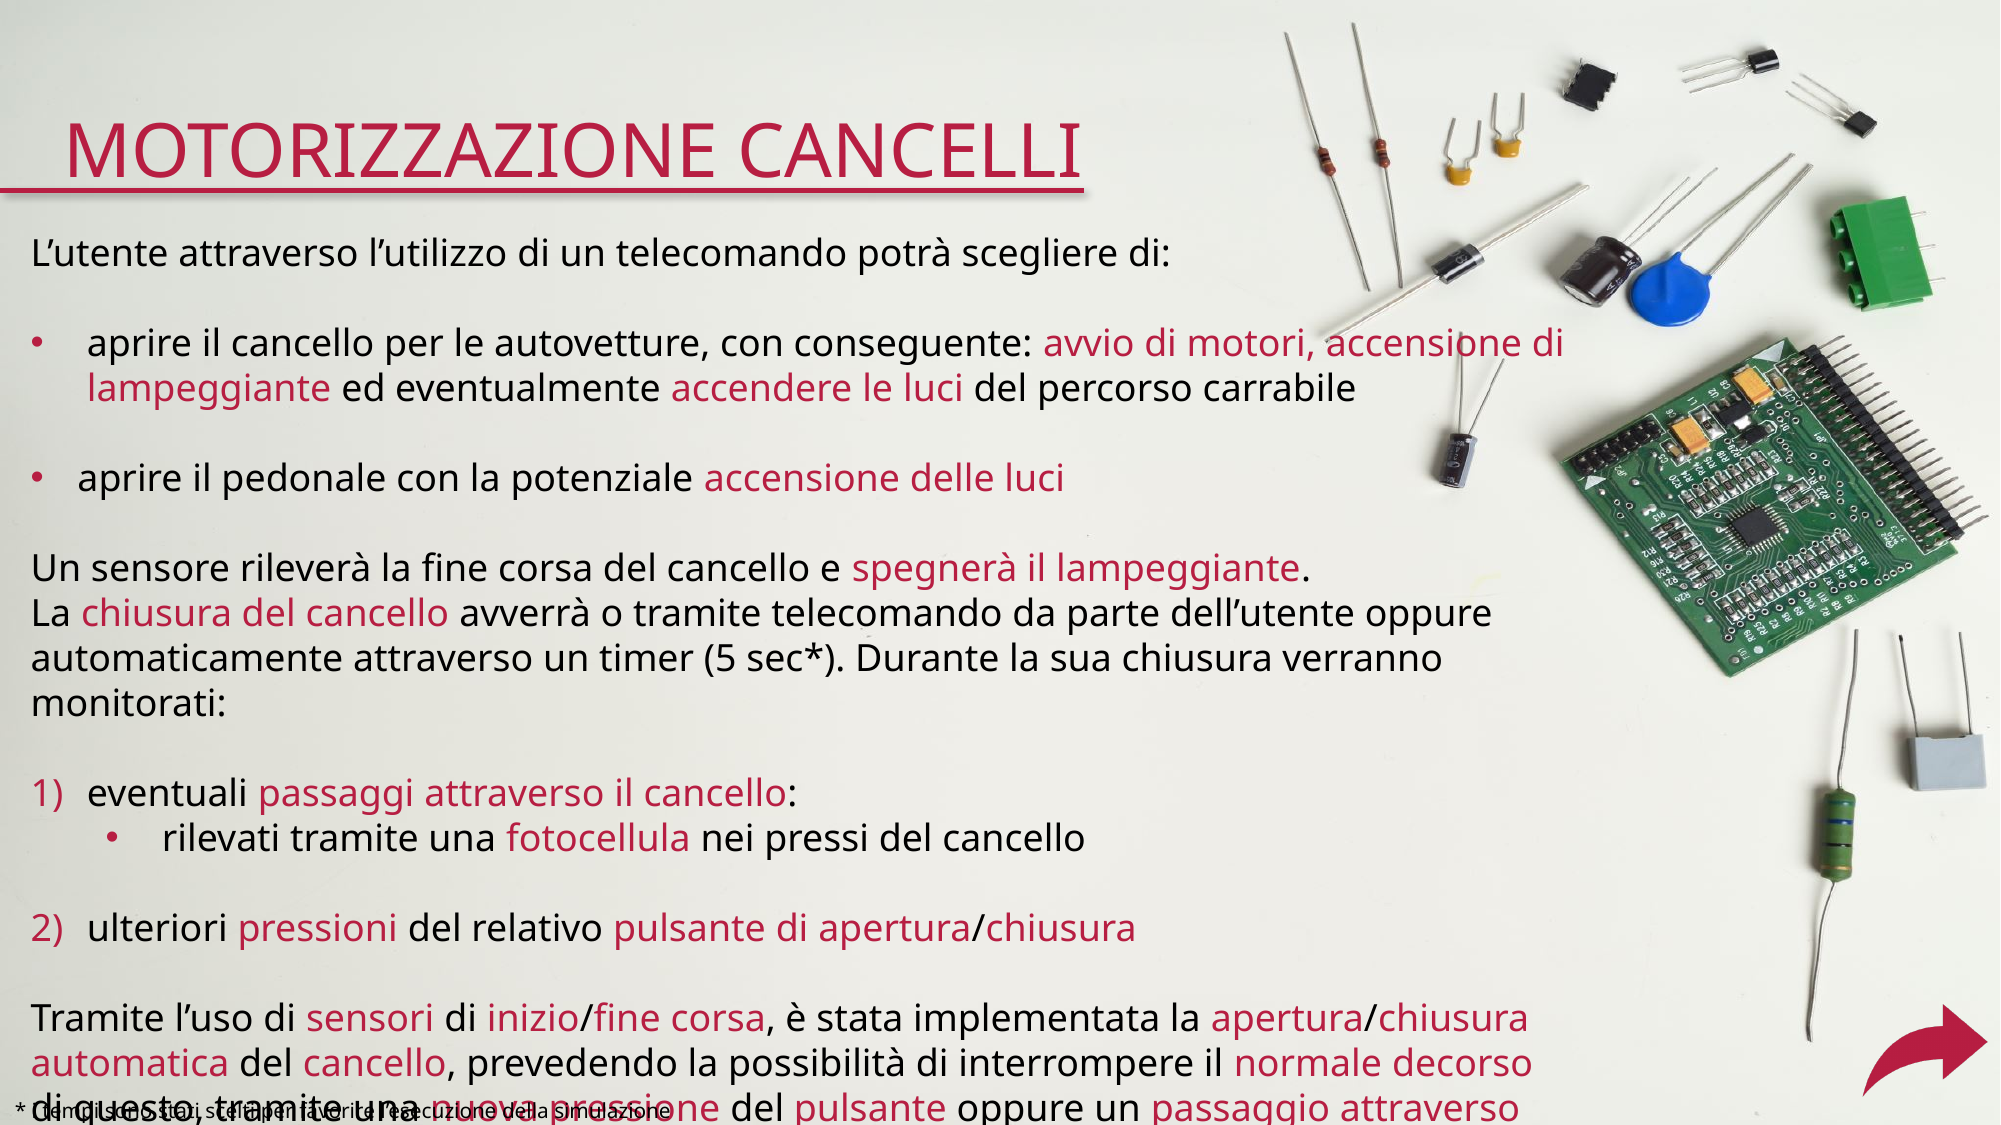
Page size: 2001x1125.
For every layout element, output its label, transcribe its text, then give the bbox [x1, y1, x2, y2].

text_box L’utente attraverso l’utilizzo di un telecomando potrà scegliere di: aprire il cancello per le autovetture, con conseguente: avvio di motori, accensione di lampeggiante ed eventualmente accendere le luci del percorso carrabile aprire il pedonale con la potenziale accensione delle luci Un sensore rileverà la fine corsa del cancello e spegnerà il lampeggiante. La chiusura del cancello avverrà o tramite telecomando da parte dell’utente oppure automaticamente attraverso un timer (5 sec*). Durante la sua chiusura verranno monitorati: eventuali passaggi attraverso il cancello: rilevati tramite una fotocellula nei pressi del cancello ulteriori pressioni del relativo pulsante di apertura/chiusura Tramite l’uso di sensori di inizio/fine corsa, è stata implementata la apertura/chiusura automatica del cancello, prevedendo la possibilità di interrompere il normale decorso di questo, tramite una nuova pressione del pulsante oppure un passaggio attraverso fotocellula [15, 221, 1586, 1125]
picture [0, 0, 2001, 1125]
text_box MOTORIZZAZIONE CANCELLI [48, 95, 1277, 201]
text_box * i tempi sono stati scelti per favorire l’esecuzione della simulazione [0, 1090, 1069, 1125]
